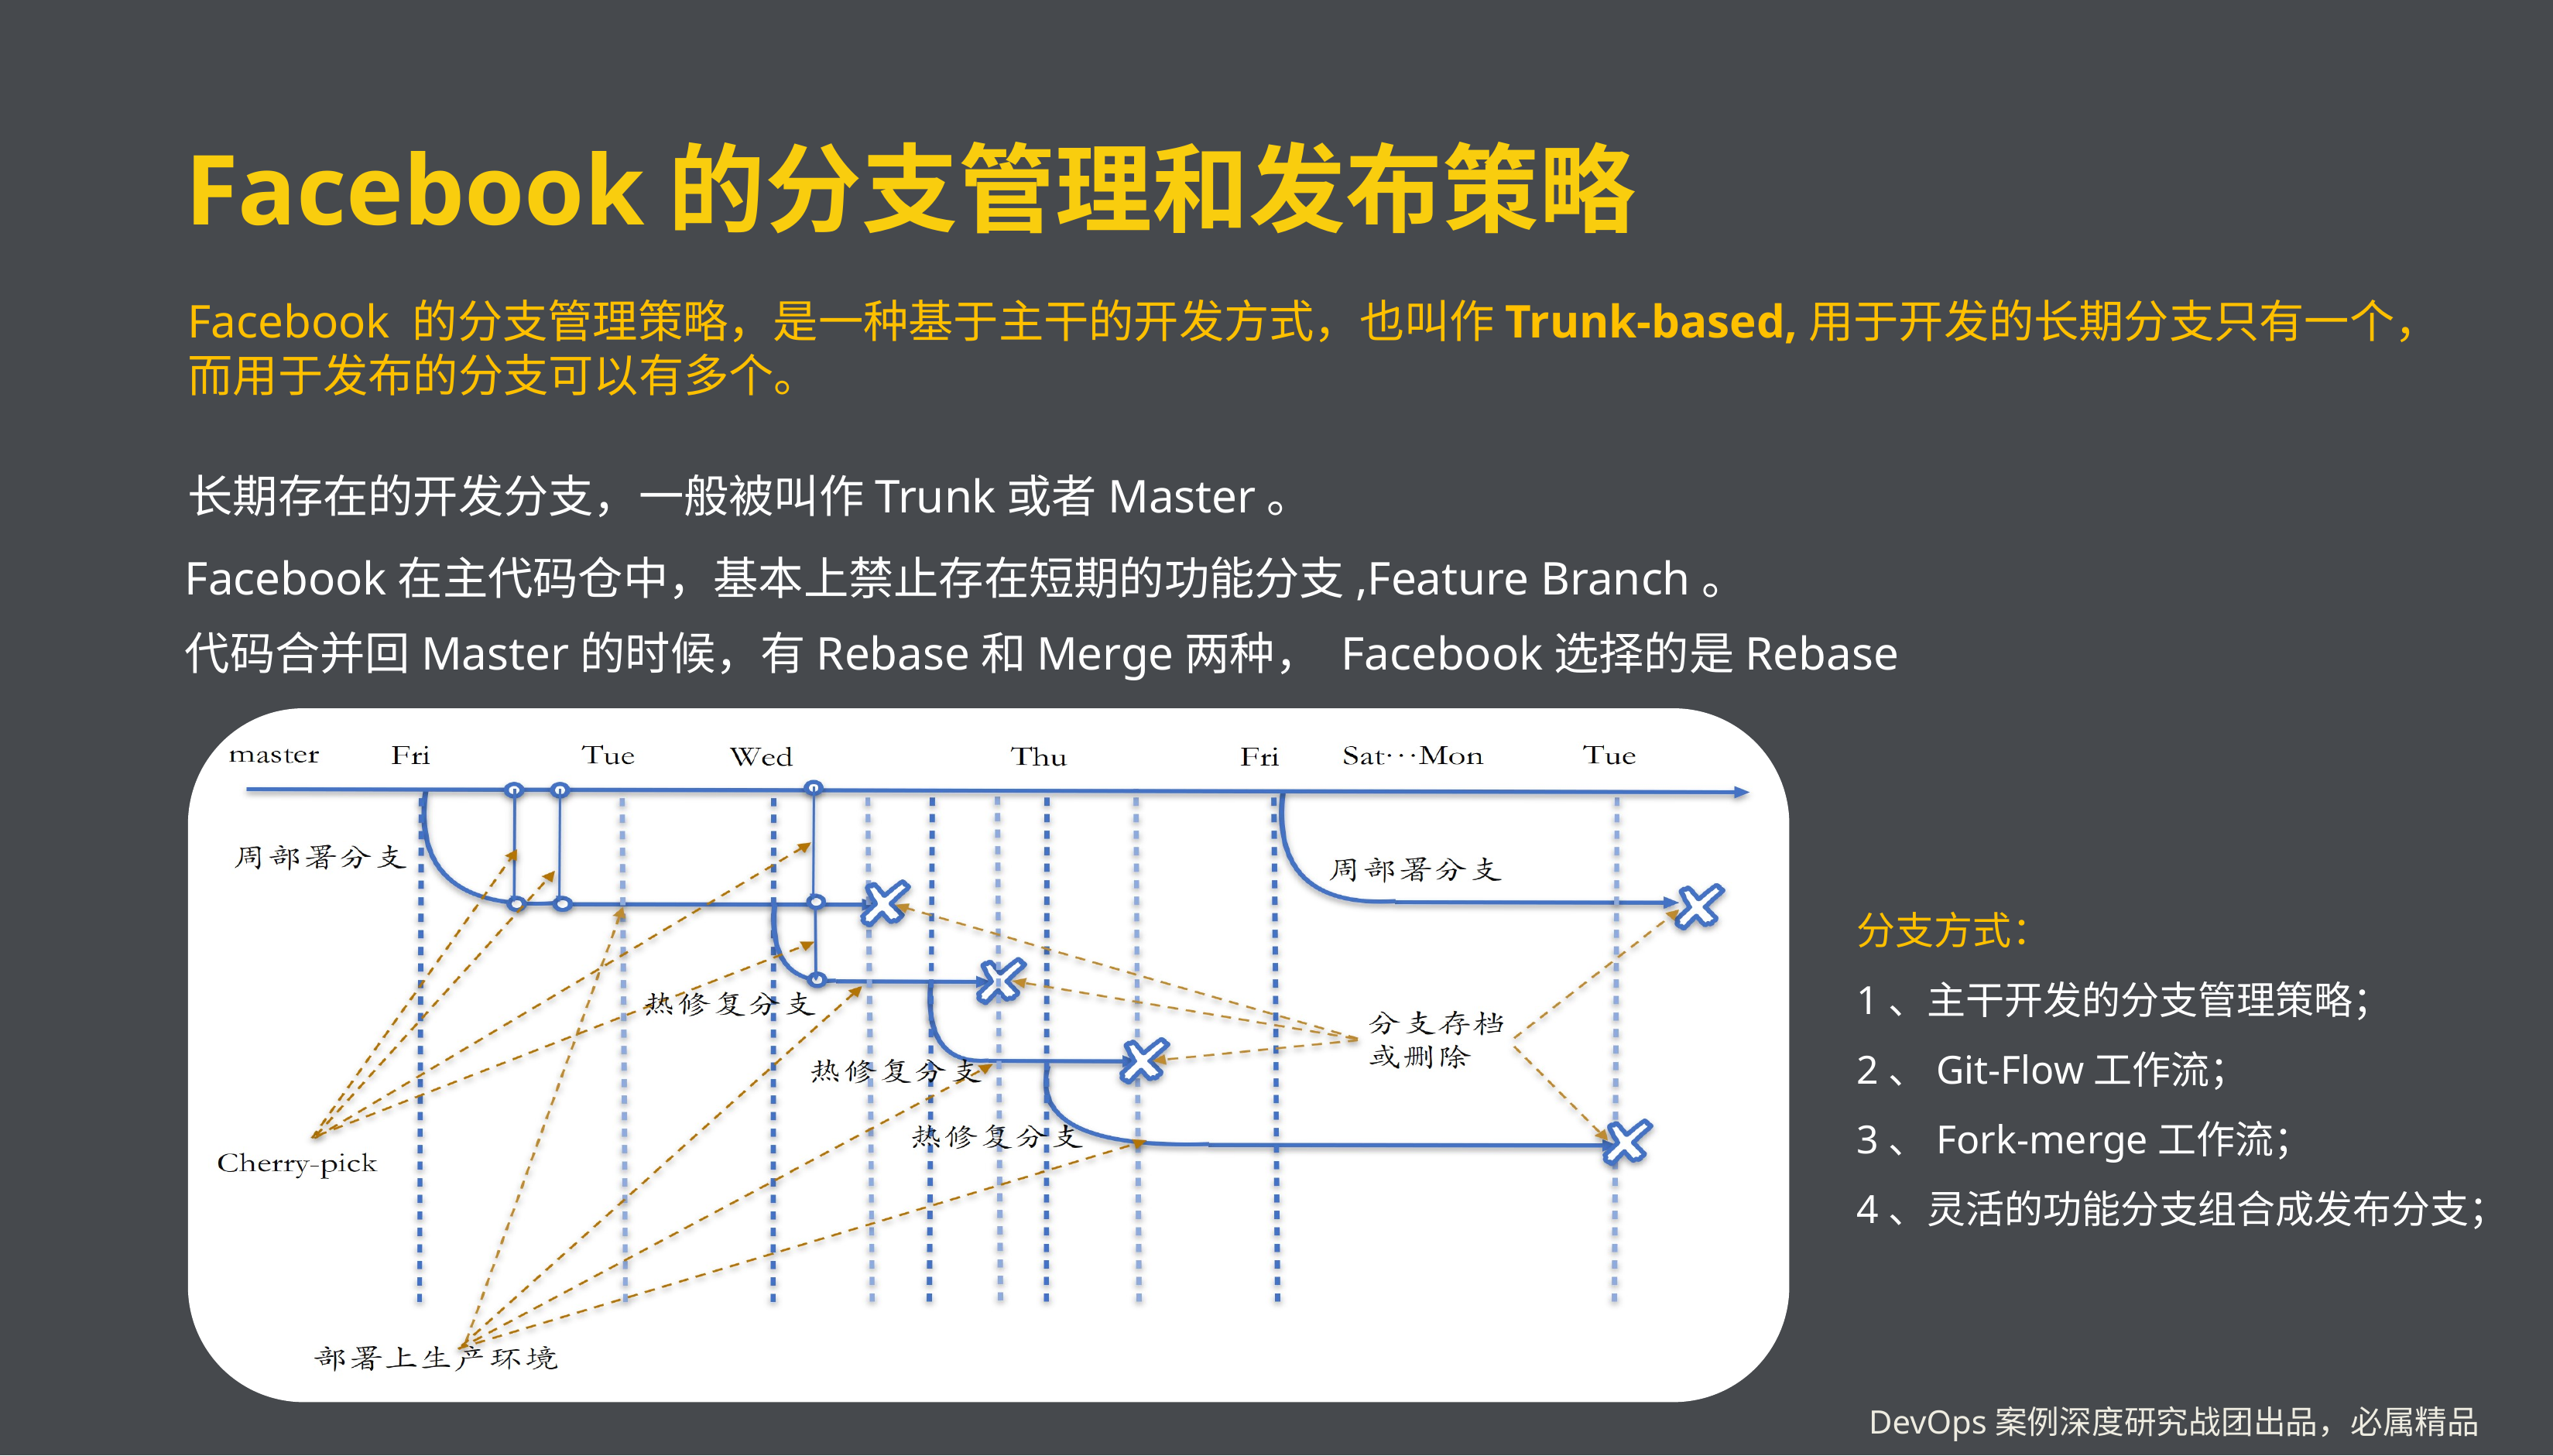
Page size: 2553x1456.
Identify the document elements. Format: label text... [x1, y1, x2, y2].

text_box 分支方式： 1、主干开发的分支管理策略； 2、Git-Flow工作流； 3、Fork-merge工作流； 4、灵活的功能分支组合成发布分支； [1856, 882, 2510, 1232]
title Facebook的分支管理和发布策略 [185, 128, 2425, 372]
text_box 代码合并回Master的时候，有Rebase和Merge两种， Facebook选择的是Rebase [184, 598, 2483, 680]
picture [187, 707, 1790, 1403]
text_box Facebook在主代码仓中，基本上禁止存在短期的功能分支,Feature Branch。 [184, 522, 2483, 598]
text_box Facebook 的分支管理策略，是一种基于主干的开发方式，也叫作Trunk-based,用于开发的长期分支只有一个，而用于发布的分支可以有多个。 [187, 292, 2442, 401]
text_box 长期存在的开发分支，一般被叫作Trunk或者Master。 [187, 440, 2486, 522]
